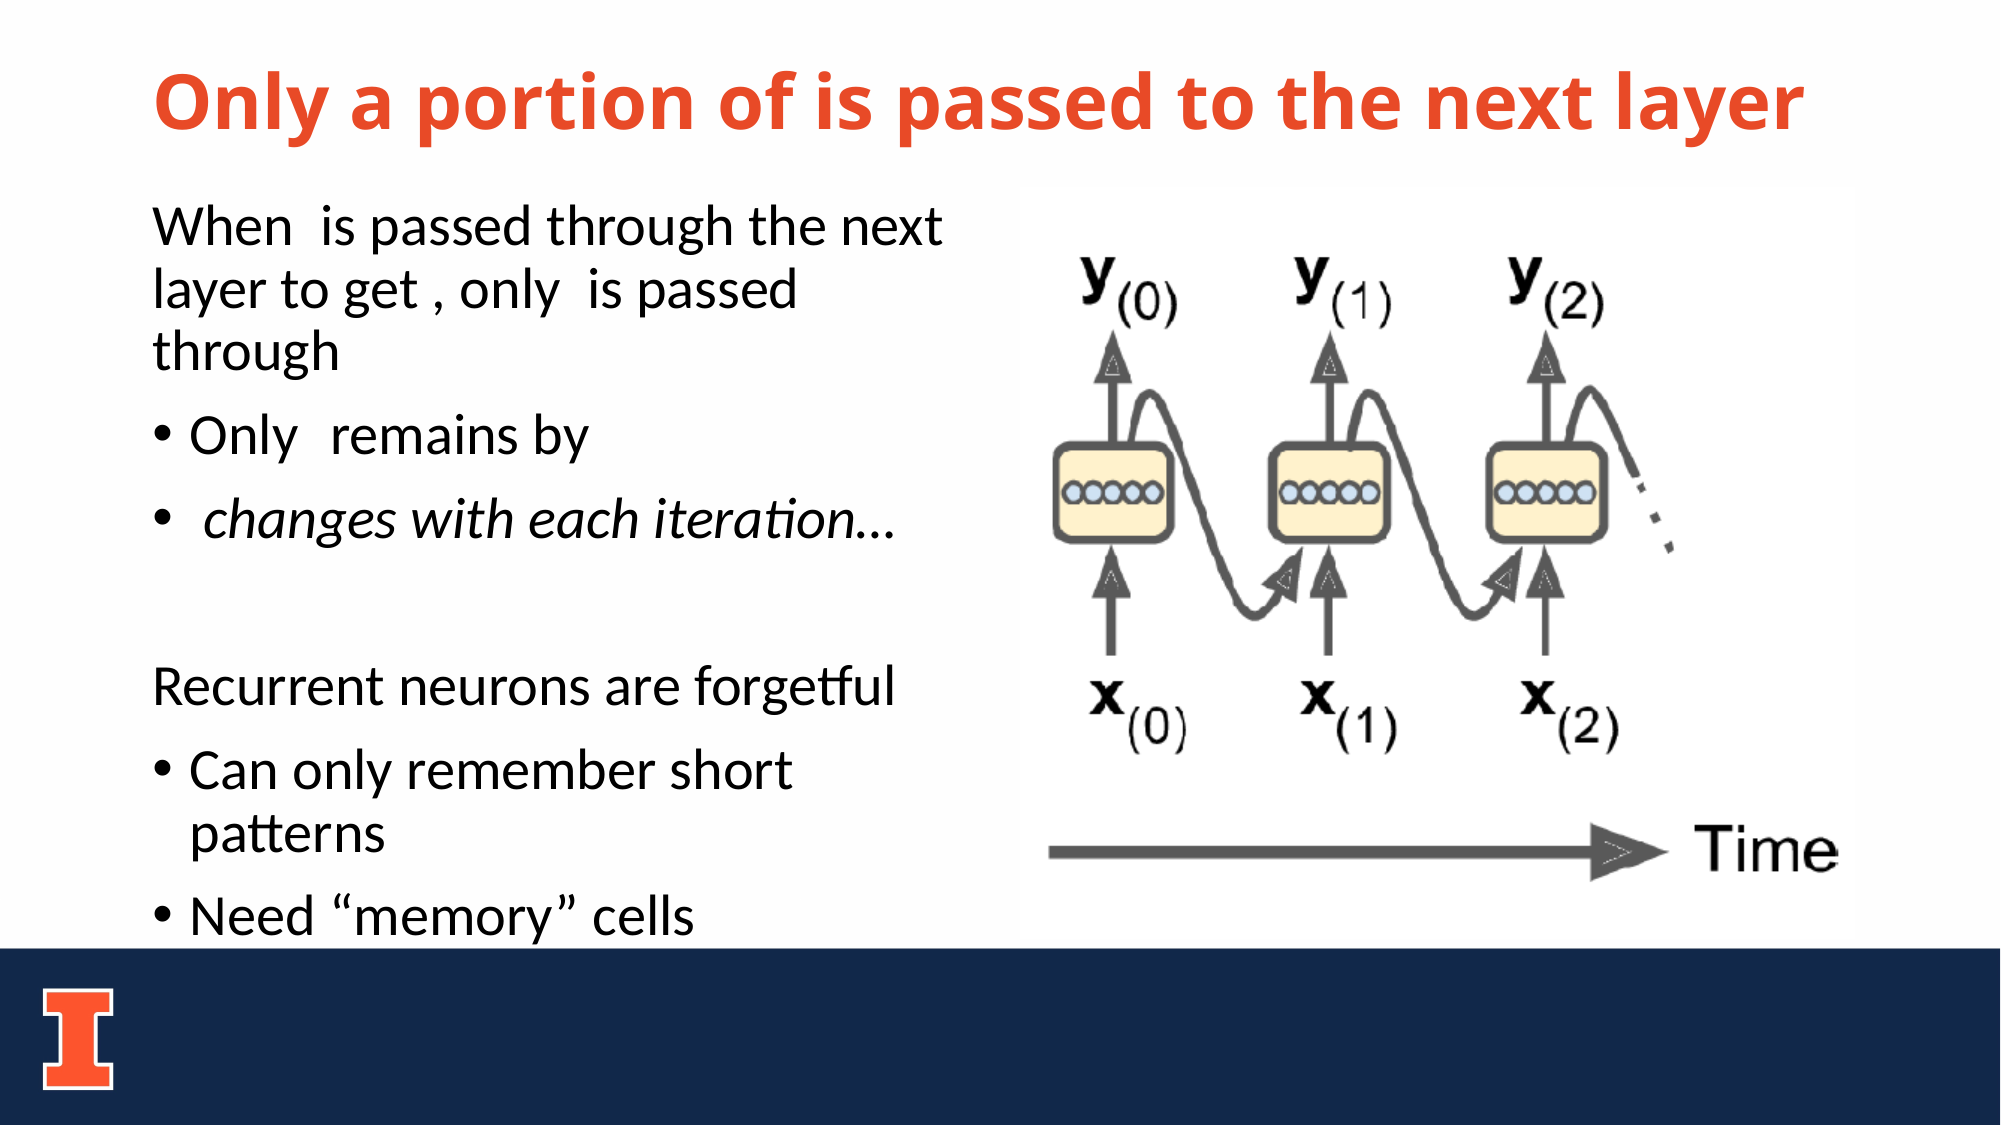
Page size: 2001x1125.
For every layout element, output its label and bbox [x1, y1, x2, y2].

picture [0, 0, 2001, 1125]
list [1020, 187, 1855, 939]
